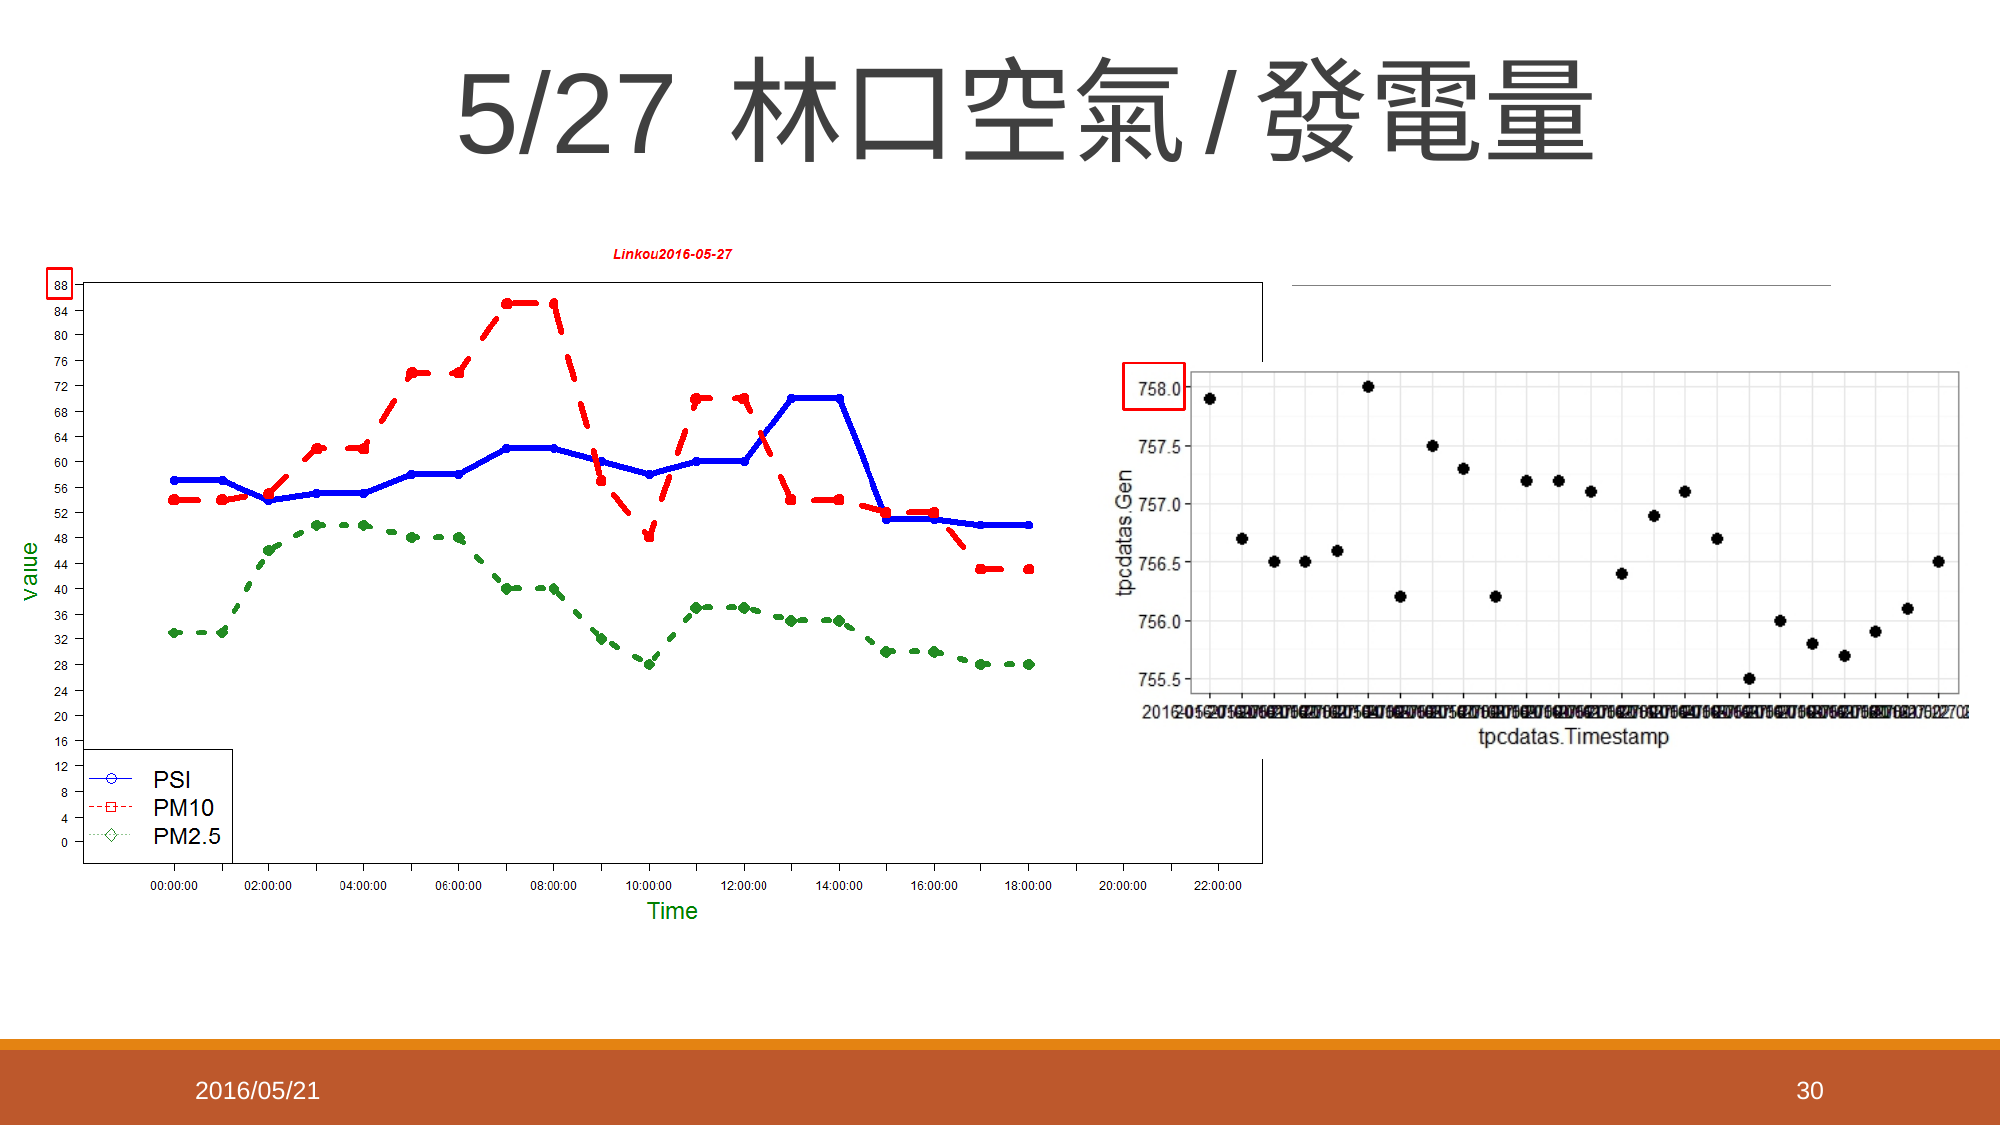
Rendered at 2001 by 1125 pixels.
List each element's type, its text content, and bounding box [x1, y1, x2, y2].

picture [24, 222, 1970, 937]
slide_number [180, 1059, 586, 1120]
text_box 5/27 林口空氣/發電量 [439, 0, 1618, 207]
slide_number 30 [1624, 1059, 1840, 1120]
